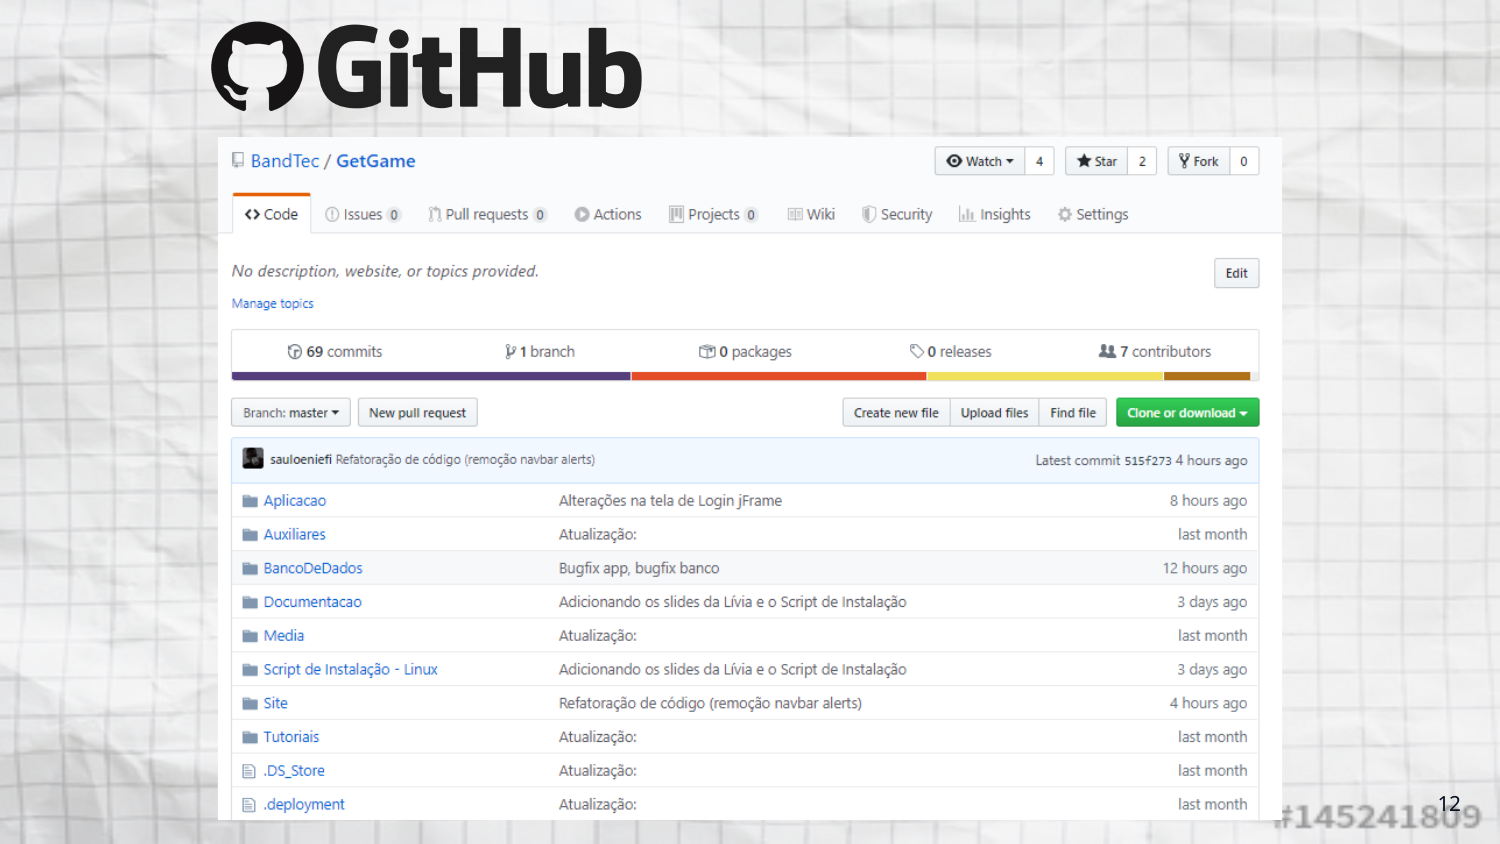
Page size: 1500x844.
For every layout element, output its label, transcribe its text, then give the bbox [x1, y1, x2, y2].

slide_number 12 [1421, 776, 1461, 820]
picture [196, 5, 642, 129]
picture [217, 136, 1283, 820]
